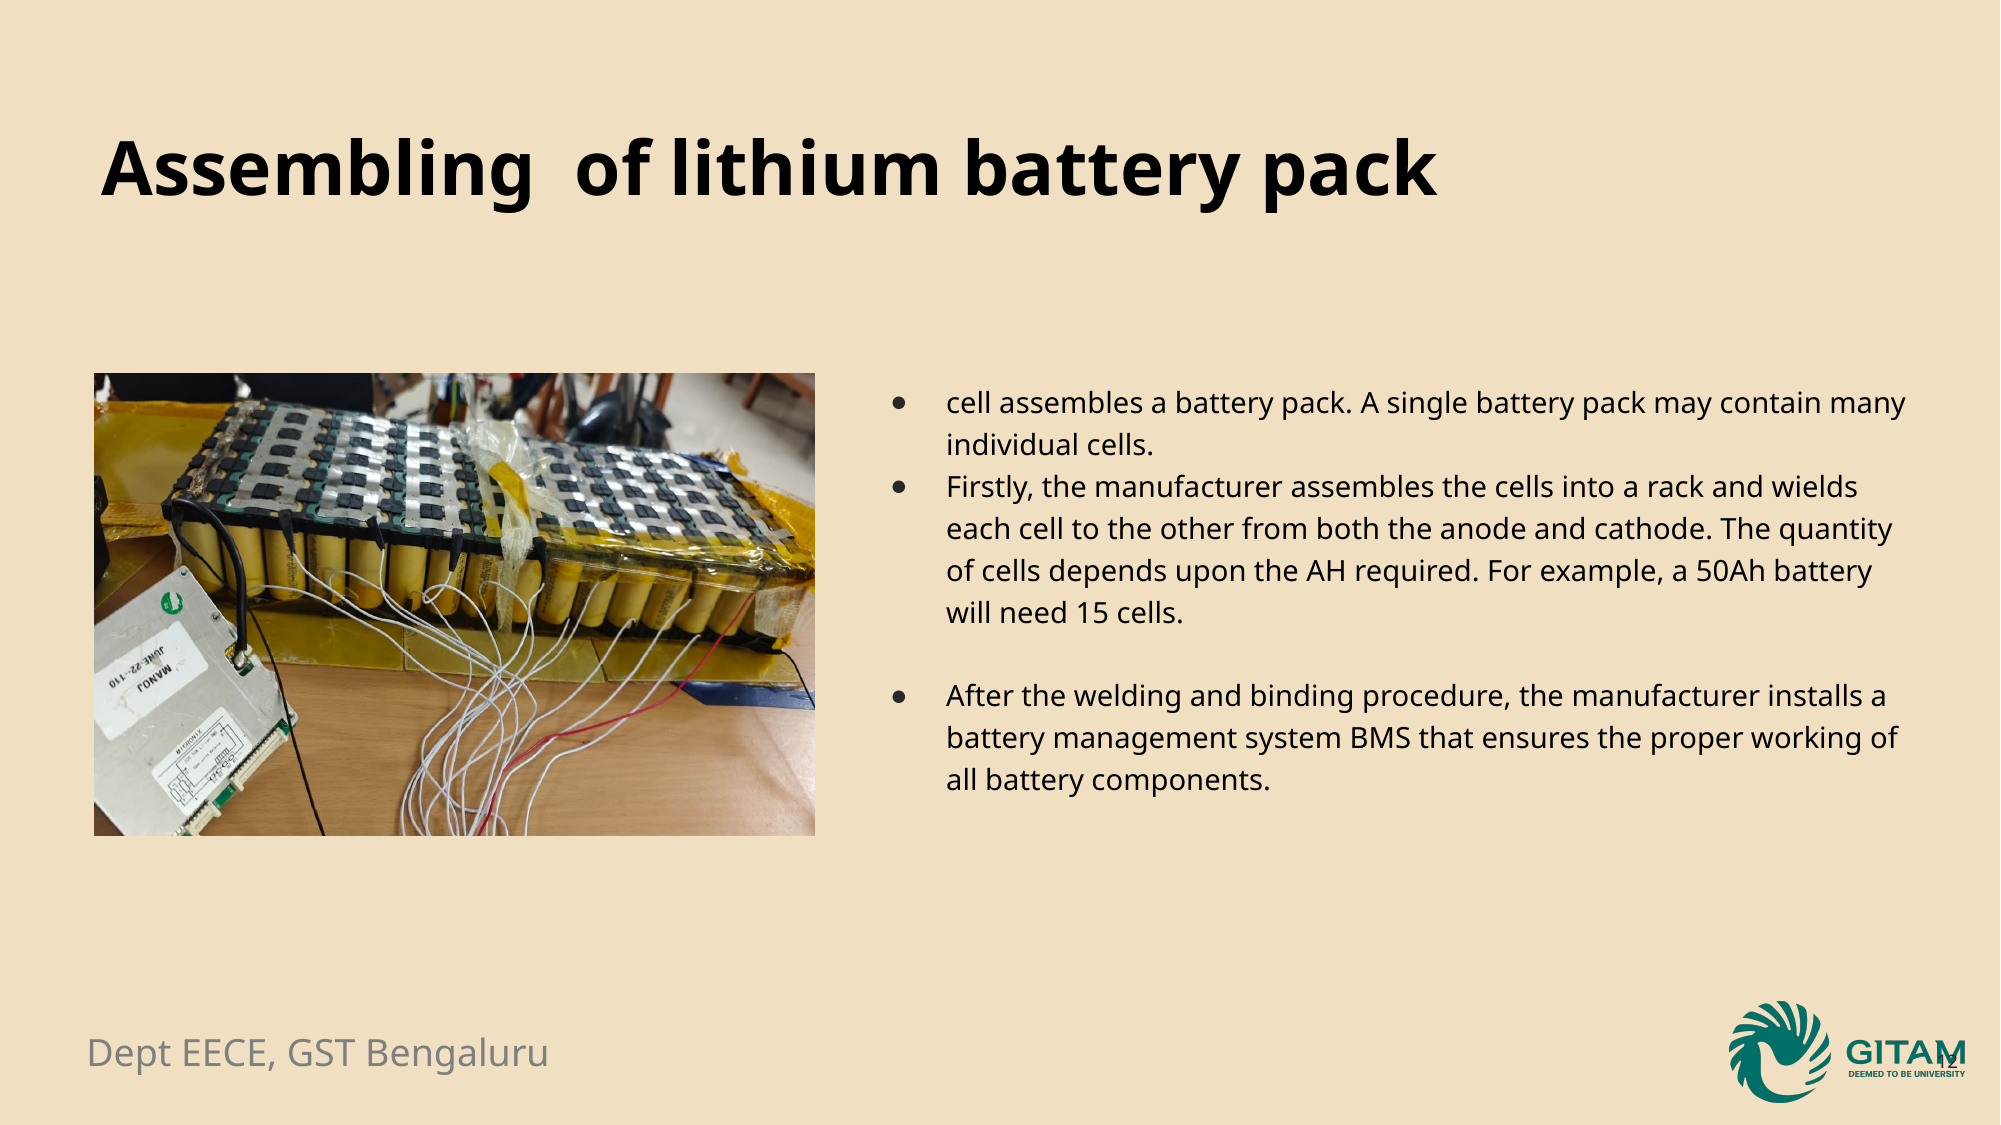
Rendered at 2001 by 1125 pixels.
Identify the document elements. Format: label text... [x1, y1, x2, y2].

title Assembling of lithium battery pack [86, 115, 1951, 242]
list cell assembles a battery pack. A single battery pack may contain many individual cells. Firstly, the manufacturer assembles the cells into a rack and wields each cell to the other from both the anode and cathode. The quantity of cells depends upon the AH required. For example, a 50Ah battery will need 15 cells. After the welding and binding procedure, the manufacturer installs a battery management system BMS that ensures the proper working of all battery components. [856, 362, 1932, 1000]
slide_number 12 [1853, 1019, 1974, 1106]
picture [94, 373, 815, 836]
picture [1729, 1001, 1965, 1103]
